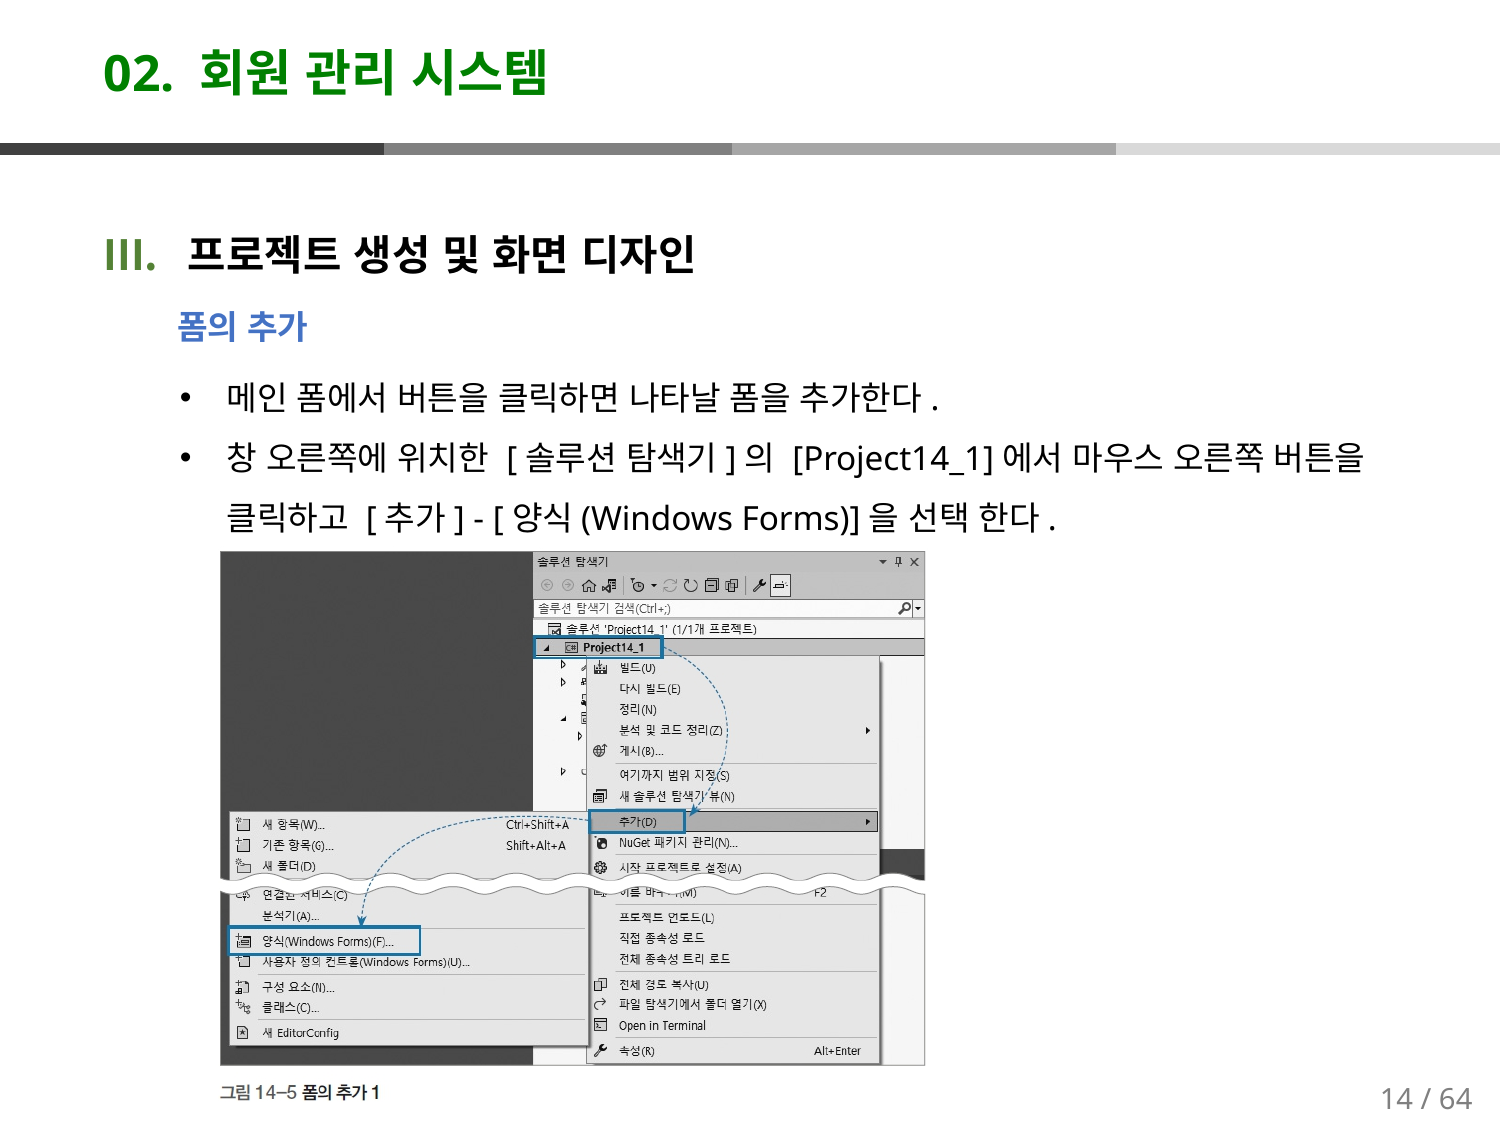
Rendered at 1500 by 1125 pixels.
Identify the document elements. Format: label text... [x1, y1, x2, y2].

picture [218, 546, 928, 1104]
list 프로젝트 생성 및 화면 디자인 폼의 추가 [88, 196, 1424, 1125]
text_box 메인 폼에서 버튼을 클릭하면 나타날 폼을 추가한다. 창 오른쪽에 위치한 [솔루션 탐색기]의 [Project14_1]에서 마우스 오른쪽 버튼을 클릭하고 [추가] - [양식(Windows Forms)]을 선택 한다. [91, 349, 1447, 545]
title 02. 회원 관리 시스템 [88, 30, 1400, 121]
